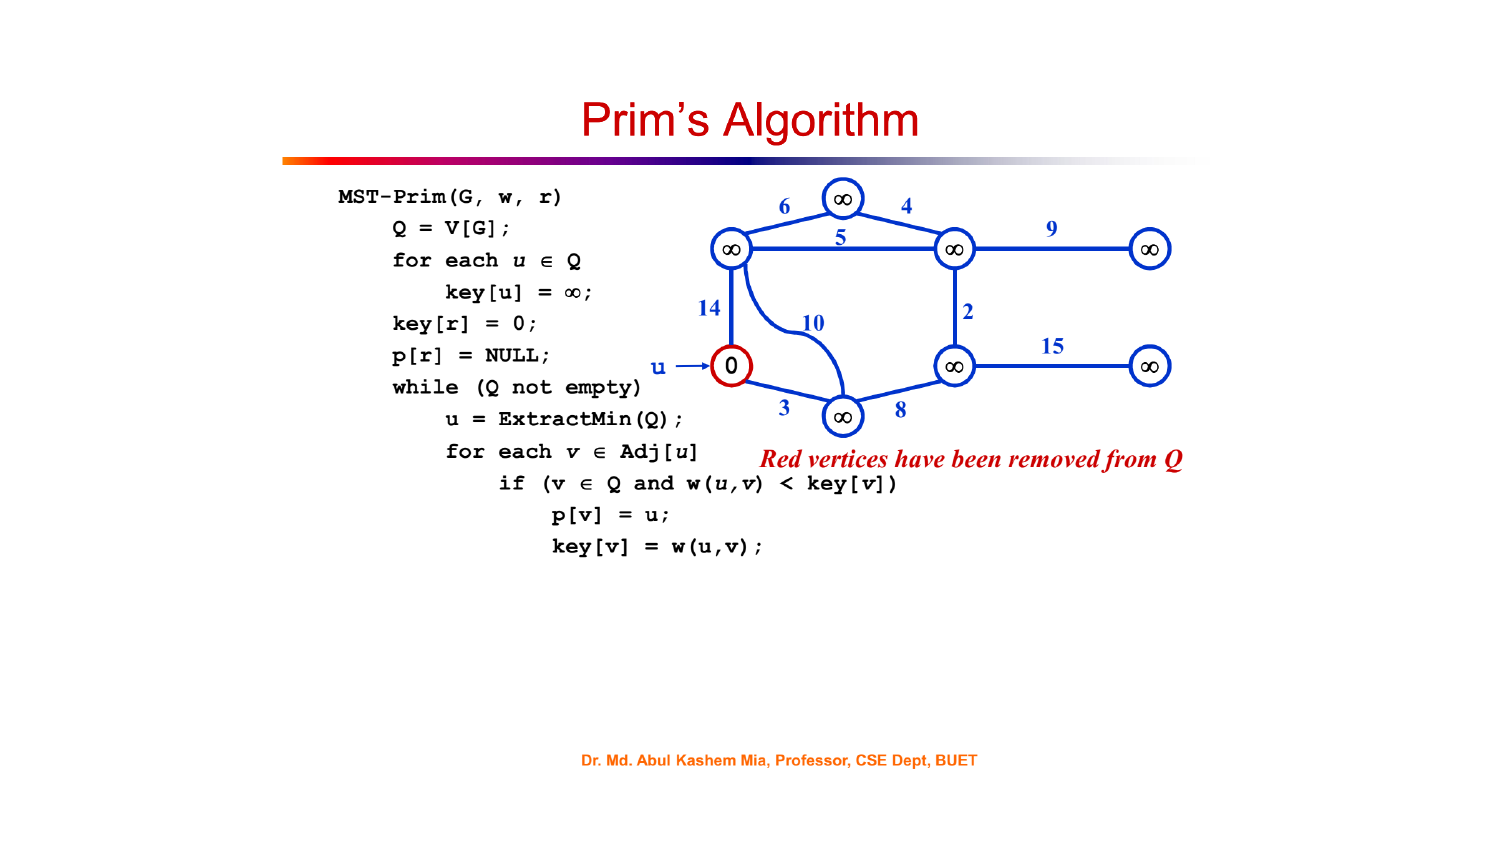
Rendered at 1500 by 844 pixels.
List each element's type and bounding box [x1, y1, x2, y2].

picture [235, 24, 1264, 819]
